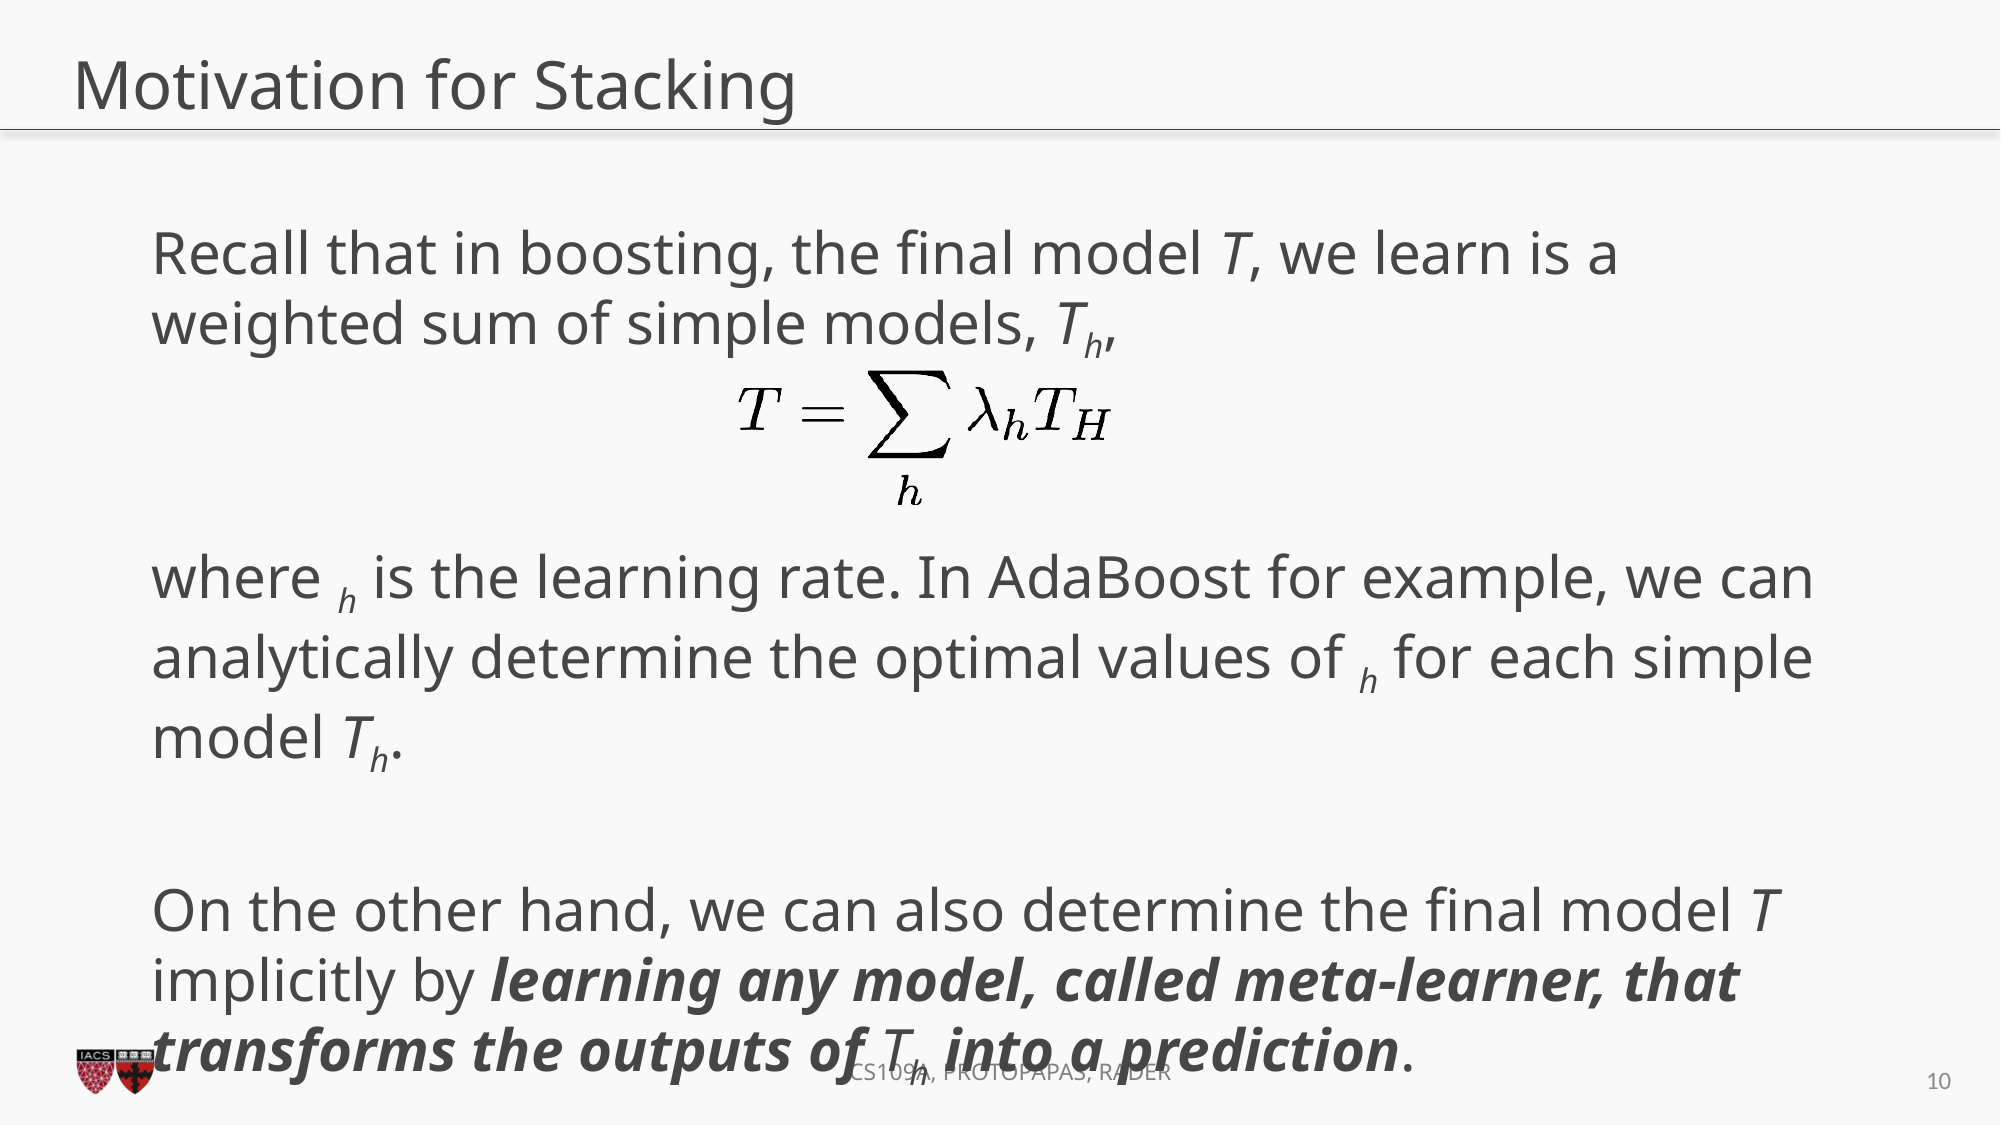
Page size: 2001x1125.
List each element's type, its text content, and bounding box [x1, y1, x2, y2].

title Motivation for Stacking [57, 35, 1943, 162]
slide_number 10 [1500, 1050, 1967, 1110]
picture [738, 370, 1111, 506]
picture [75, 1049, 155, 1095]
